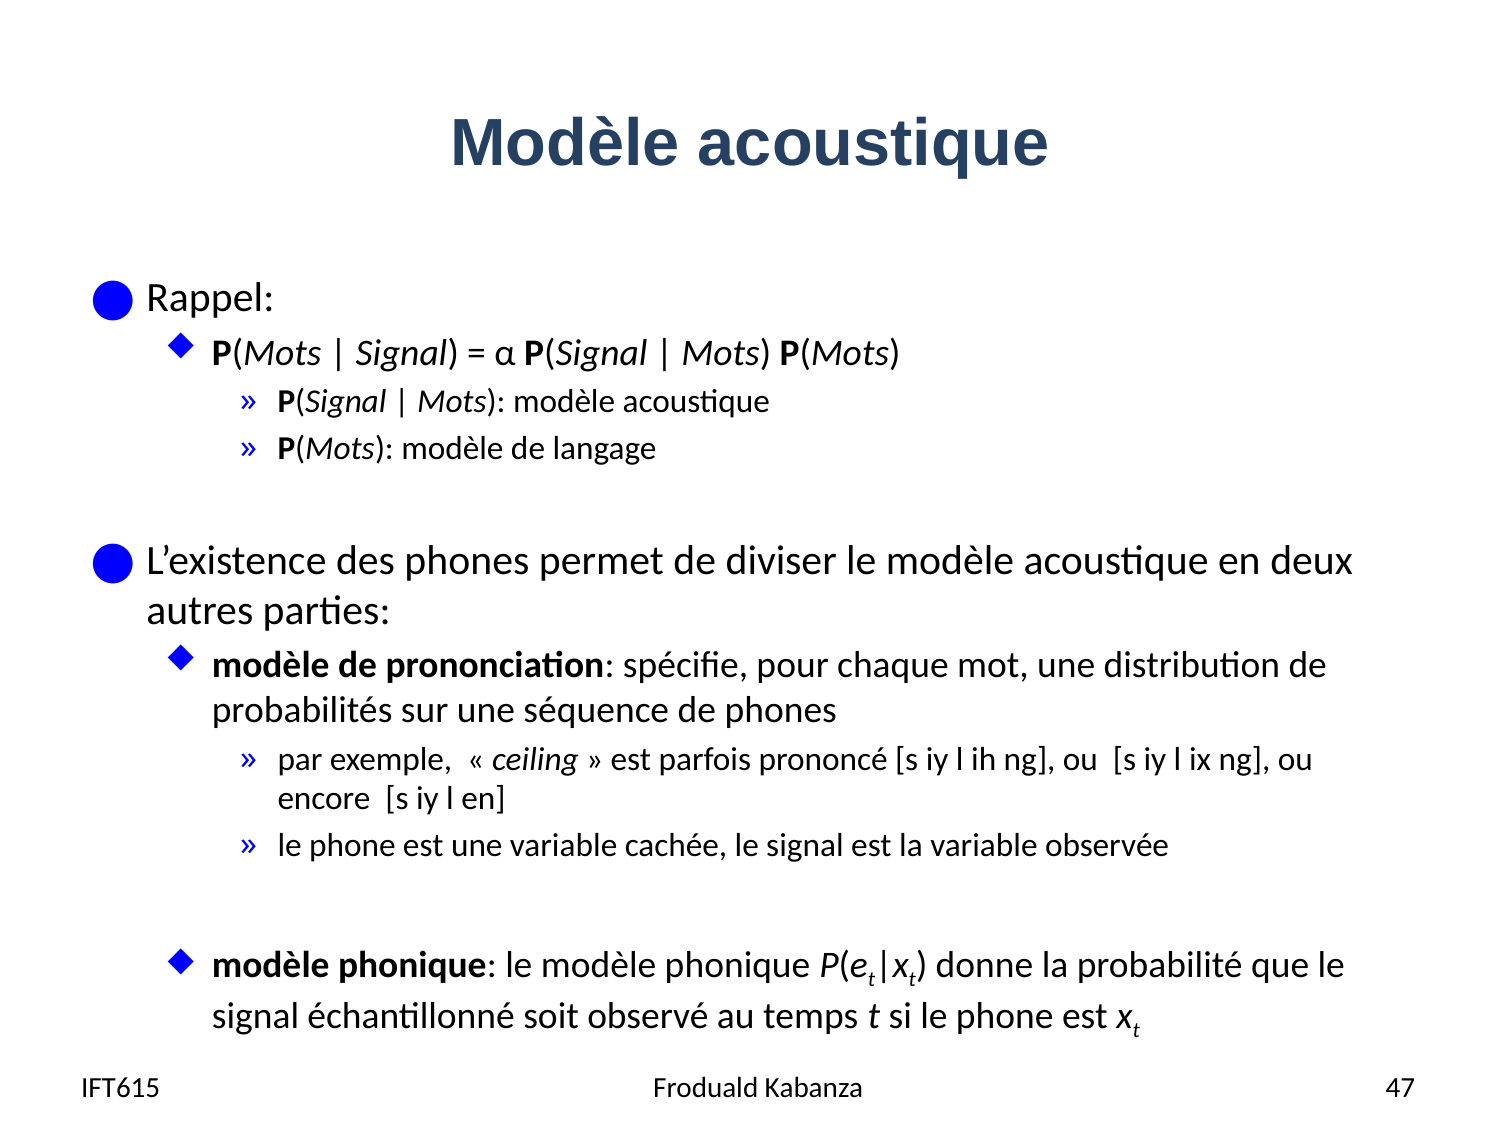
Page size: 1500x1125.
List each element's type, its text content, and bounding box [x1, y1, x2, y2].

footer Froduald Kabanza [520, 1056, 996, 1117]
slide_number IFT615 [66, 1056, 356, 1117]
slide_number 47 [1080, 1056, 1431, 1117]
list Rappel: P(Mots | Signal) = α P(Signal | Mots) P(Mots) P(Signal | Mots): modèle acoustique P(Mots): modèle de langage L’existence des phones permet de diviser le modèle acoustique en deux autres parties: modèle de prononciation: spécifie, pour chaque mot, une distribution de probabilités sur une séquence de phones par exemple, « ceiling » est parfois prononcé [s iy l ih ng], ou [s iy l ix ng], ou encore [s iy l en] le phone est une variable cachée, le signal est la variable observée modèle phonique: le modèle phonique P(et|xt) donne la probabilité que le signal échantillonné soit observé au temps t si le phone est xt [75, 262, 1425, 1005]
title Modèle acoustique [75, 45, 1425, 233]
